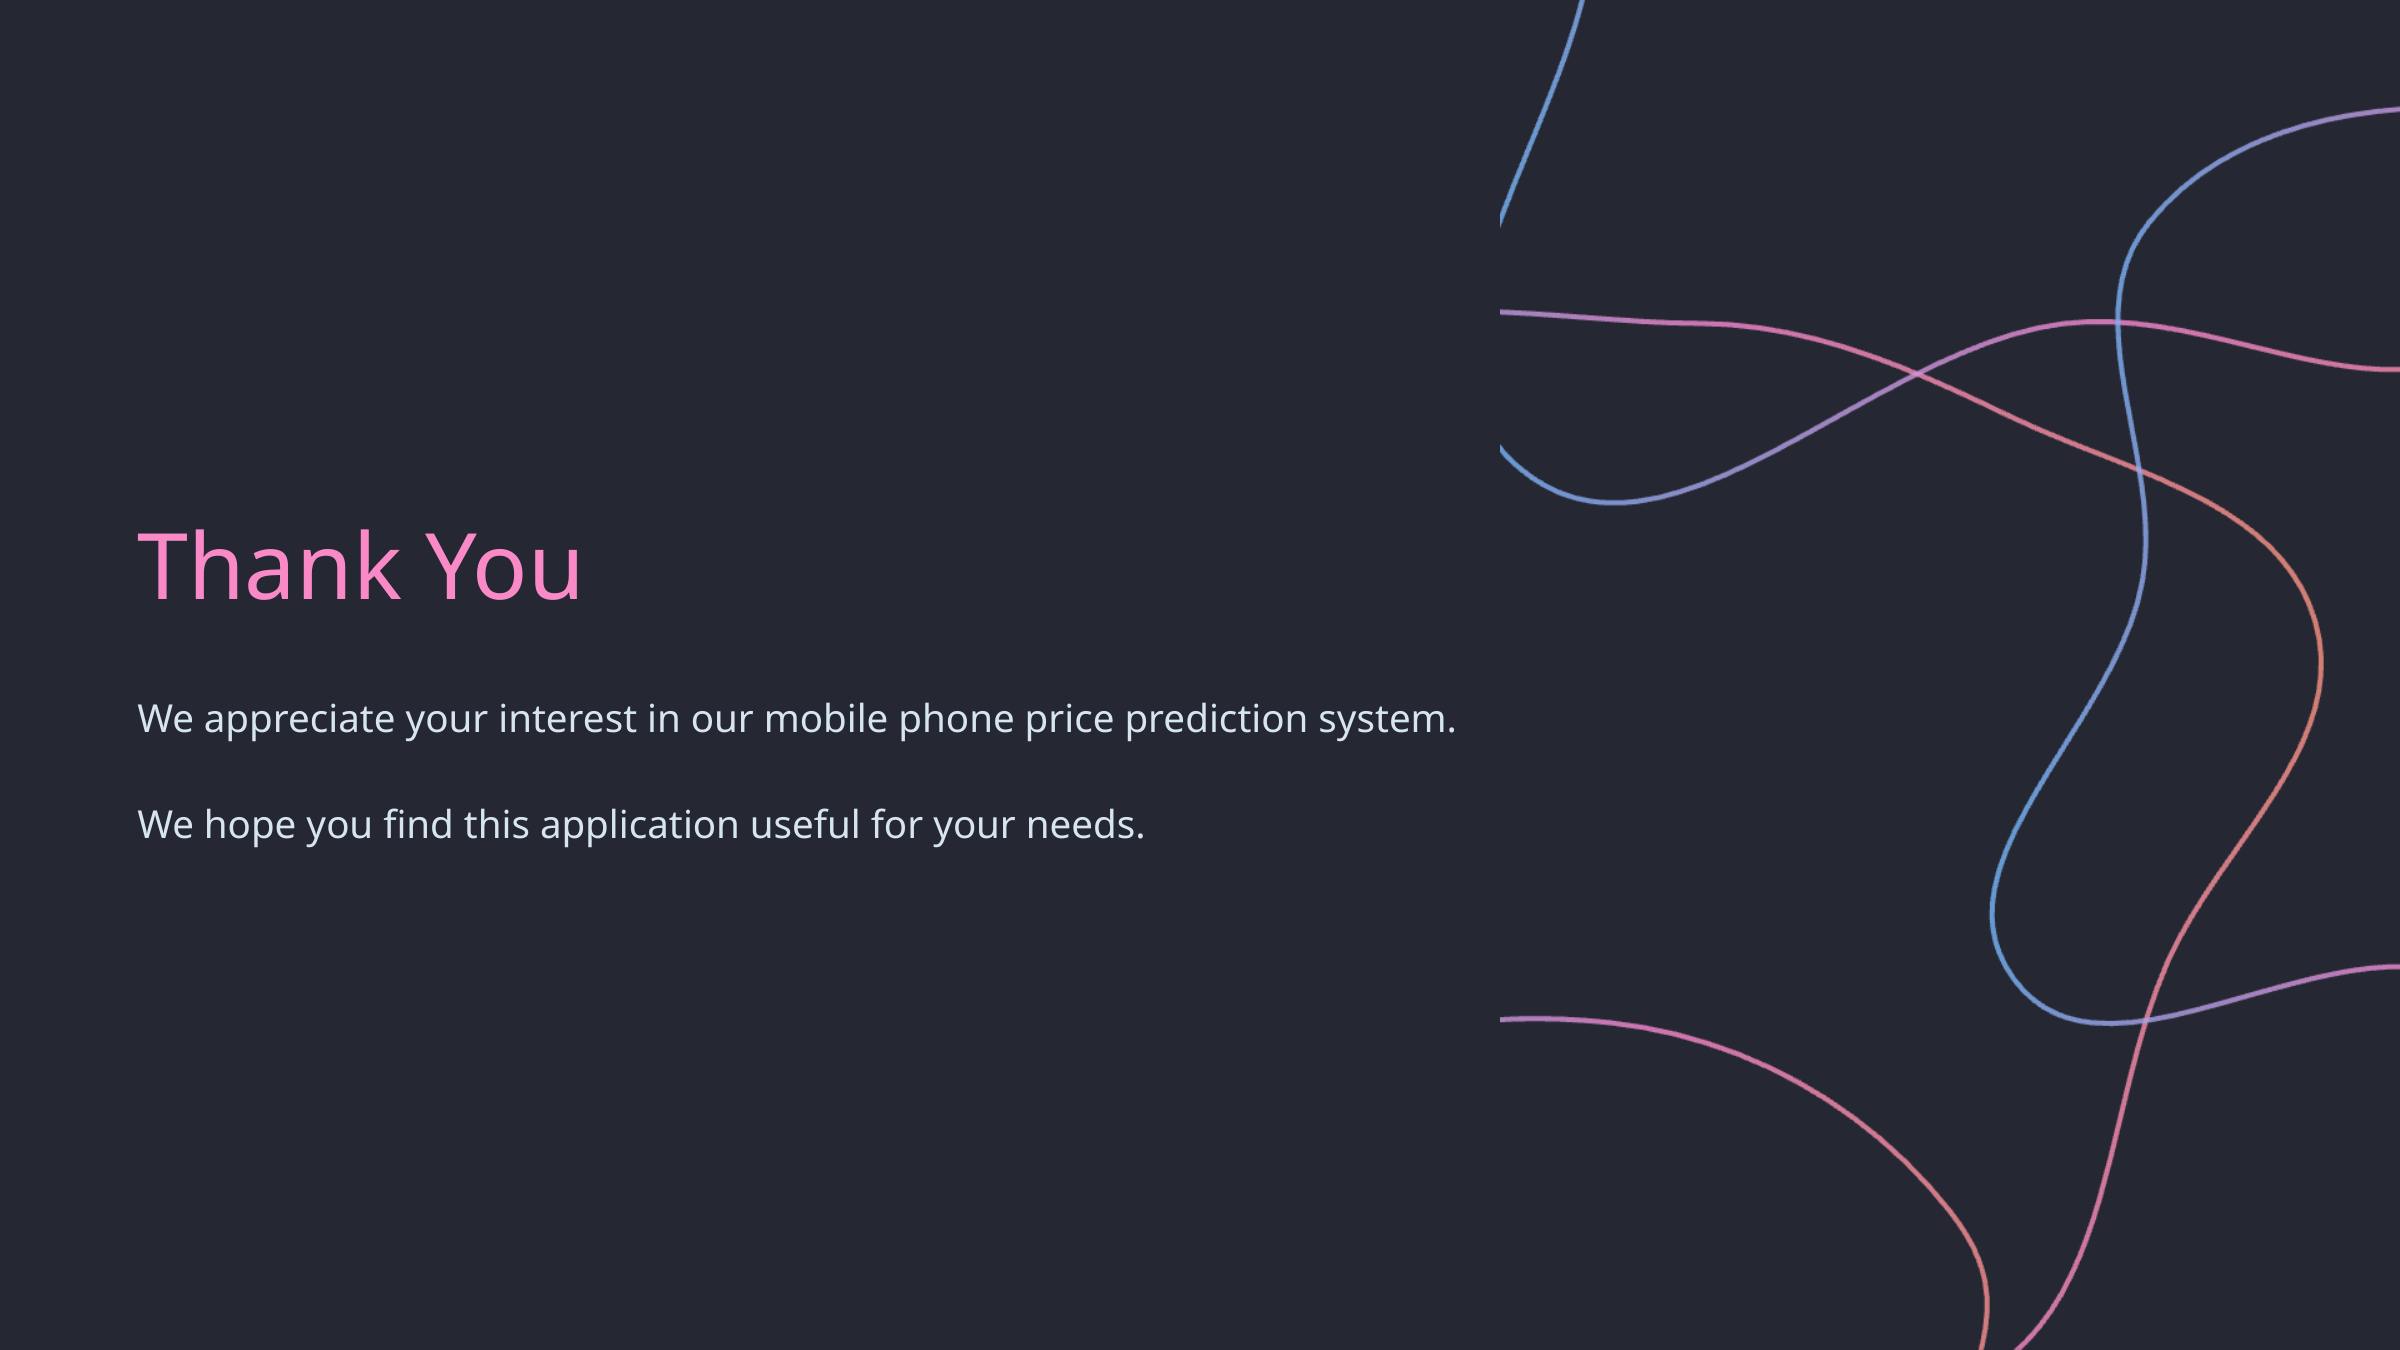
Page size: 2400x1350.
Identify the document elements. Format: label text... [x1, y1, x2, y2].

picture [1499, 0, 2400, 1350]
text_box Thank You [137, 502, 1062, 619]
text_box We hope you find this application useful for your needs. [137, 784, 1363, 847]
text_box We appreciate your interest in our mobile phone price prediction system. [137, 677, 1363, 740]
